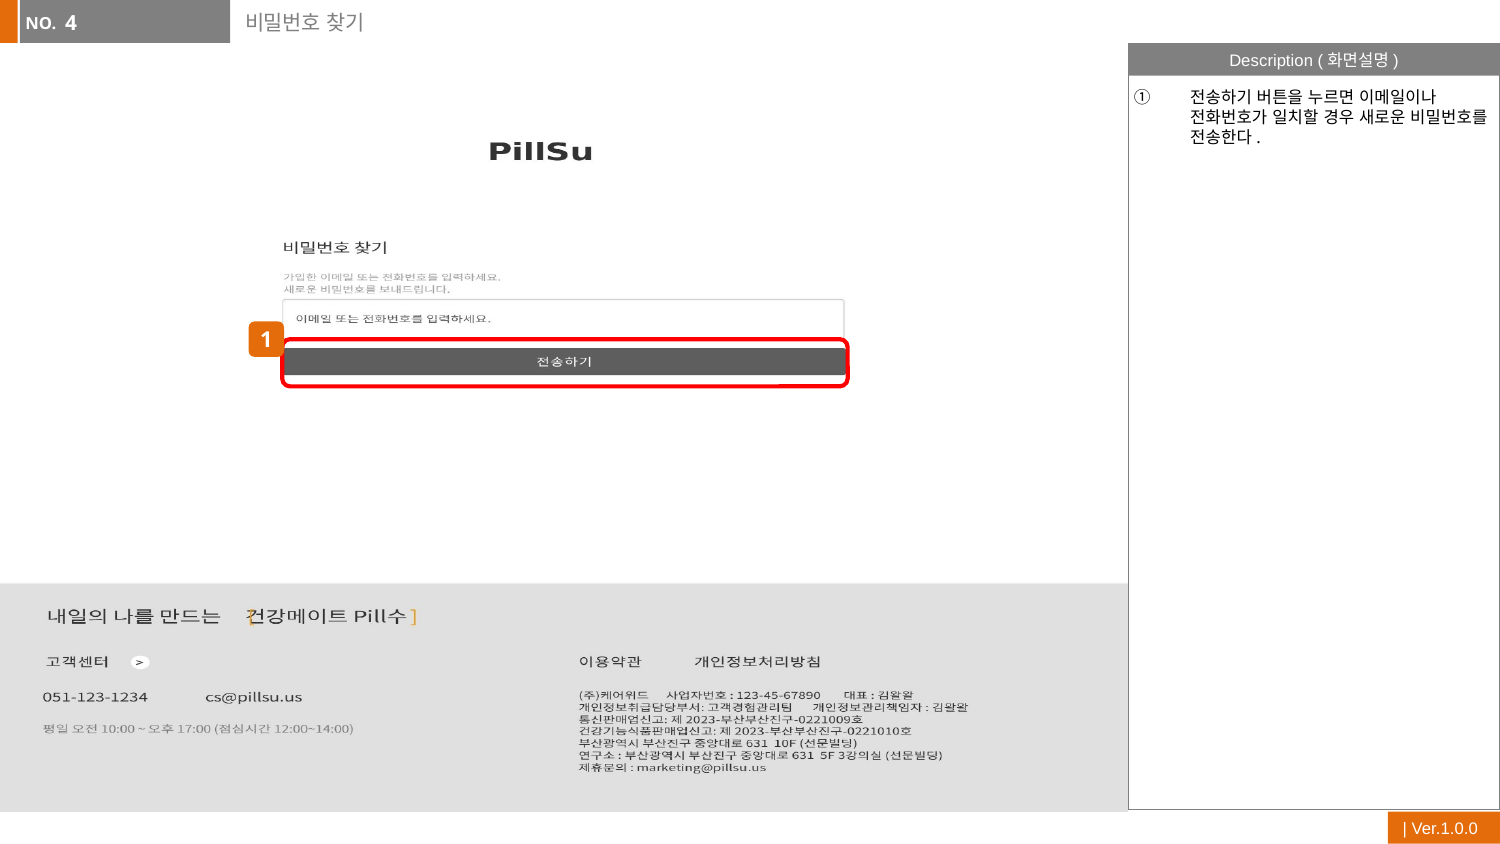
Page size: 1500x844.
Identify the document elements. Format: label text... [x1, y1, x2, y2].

picture [0, 43, 1129, 812]
list 전송하기 버튼을 누르면 이메일이나 전화번호가 일치할 경우 새로운 비밀번호를 전송한다. [1132, 79, 1500, 812]
title 비밀번호 찾기 [231, 2, 1117, 42]
list 4 [64, 2, 231, 42]
